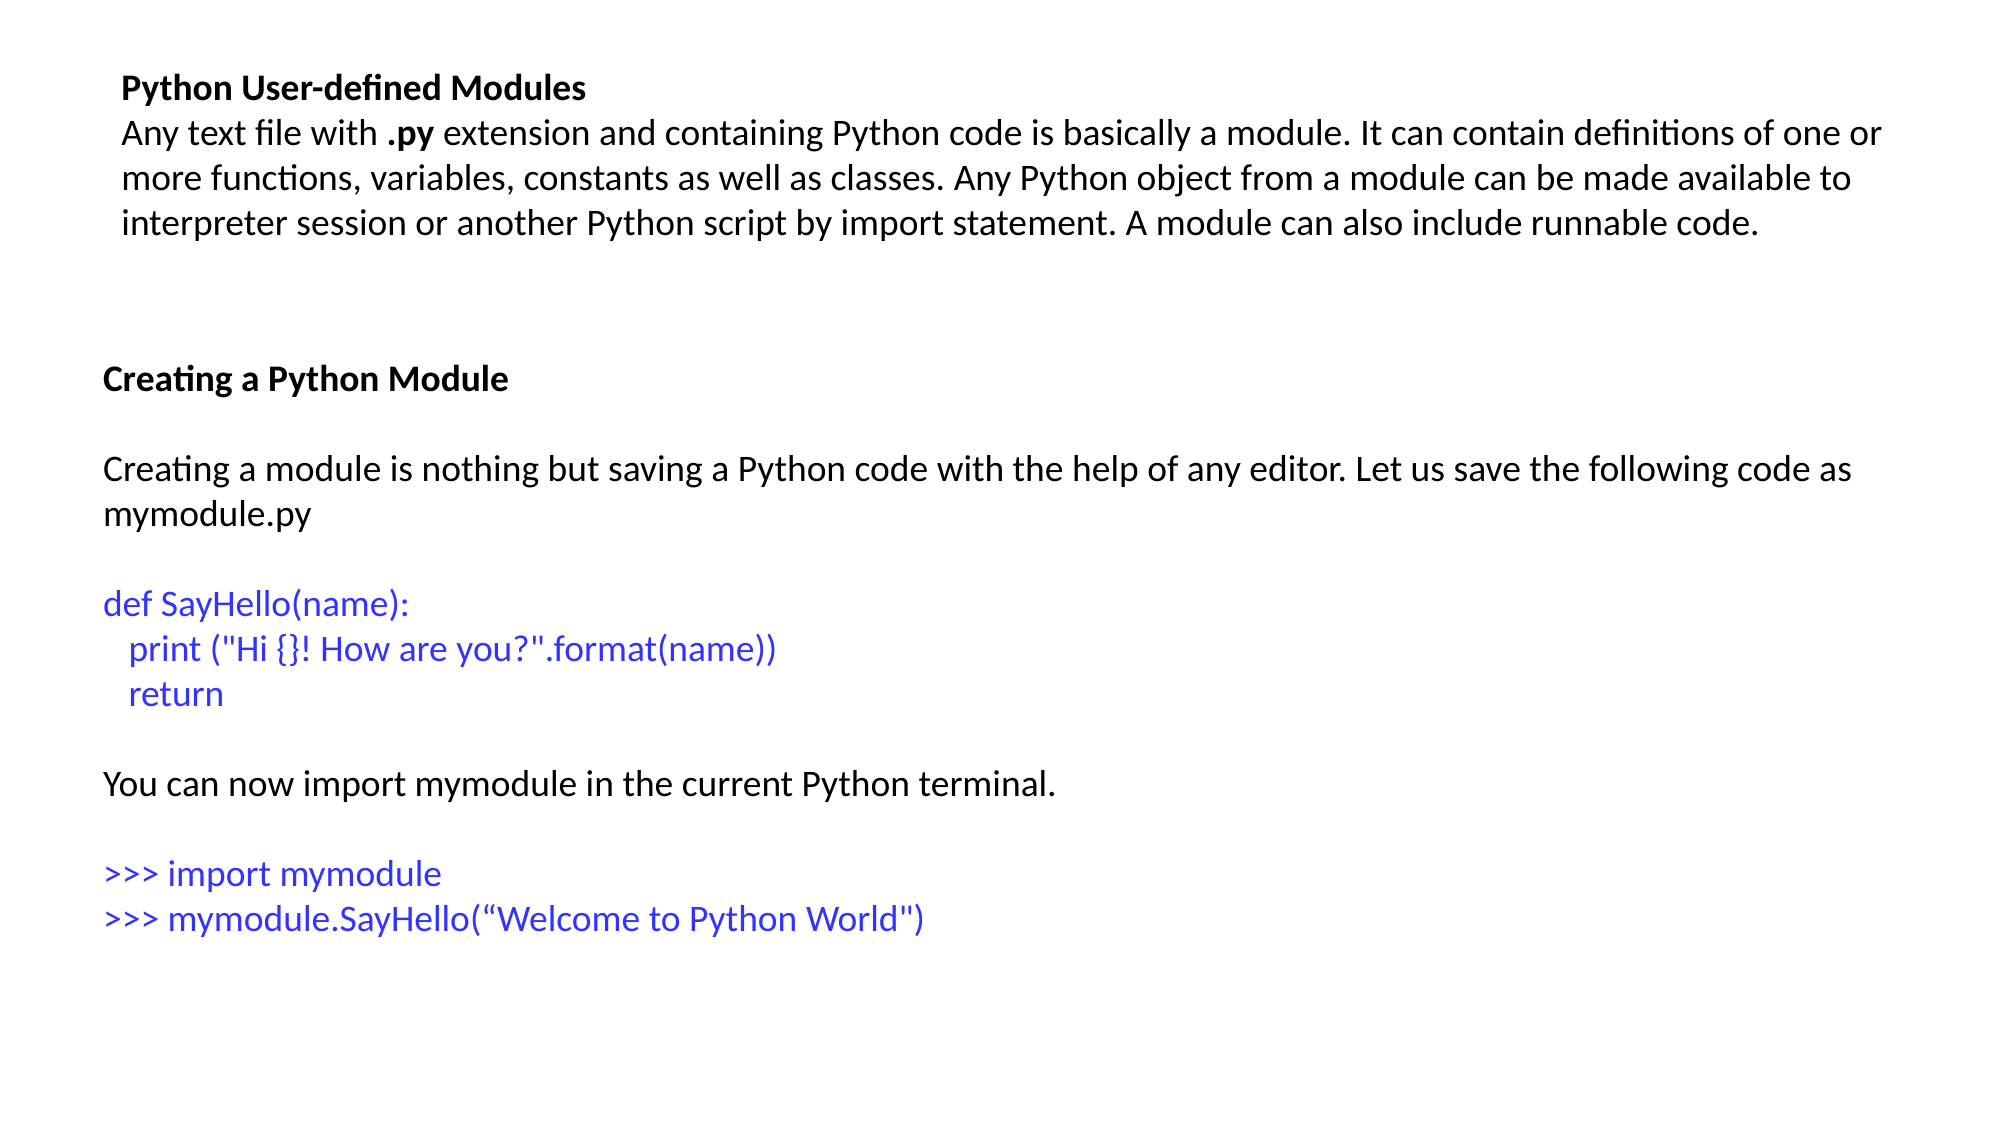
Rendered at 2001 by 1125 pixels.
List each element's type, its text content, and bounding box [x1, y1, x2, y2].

text_box Creating a Python Module Creating a module is nothing but saving a Python code with the help of any editor. Let us save the following code as mymodule.py def SayHello(name): print ("Hi {}! How are you?".format(name)) return You can now import mymodule in the current Python terminal. >>> import mymodule >>> mymodule.SayHello(“Welcome to Python World") [88, 346, 1943, 992]
text_box Python User-defined Modules Any text file with .py extension and containing Python code is basically a module. It can contain definitions of one or more functions, variables, constants as well as classes. Any Python object from a module can be made available to interpreter session or another Python script by import statement. A module can also include runnable code. [106, 56, 1961, 251]
